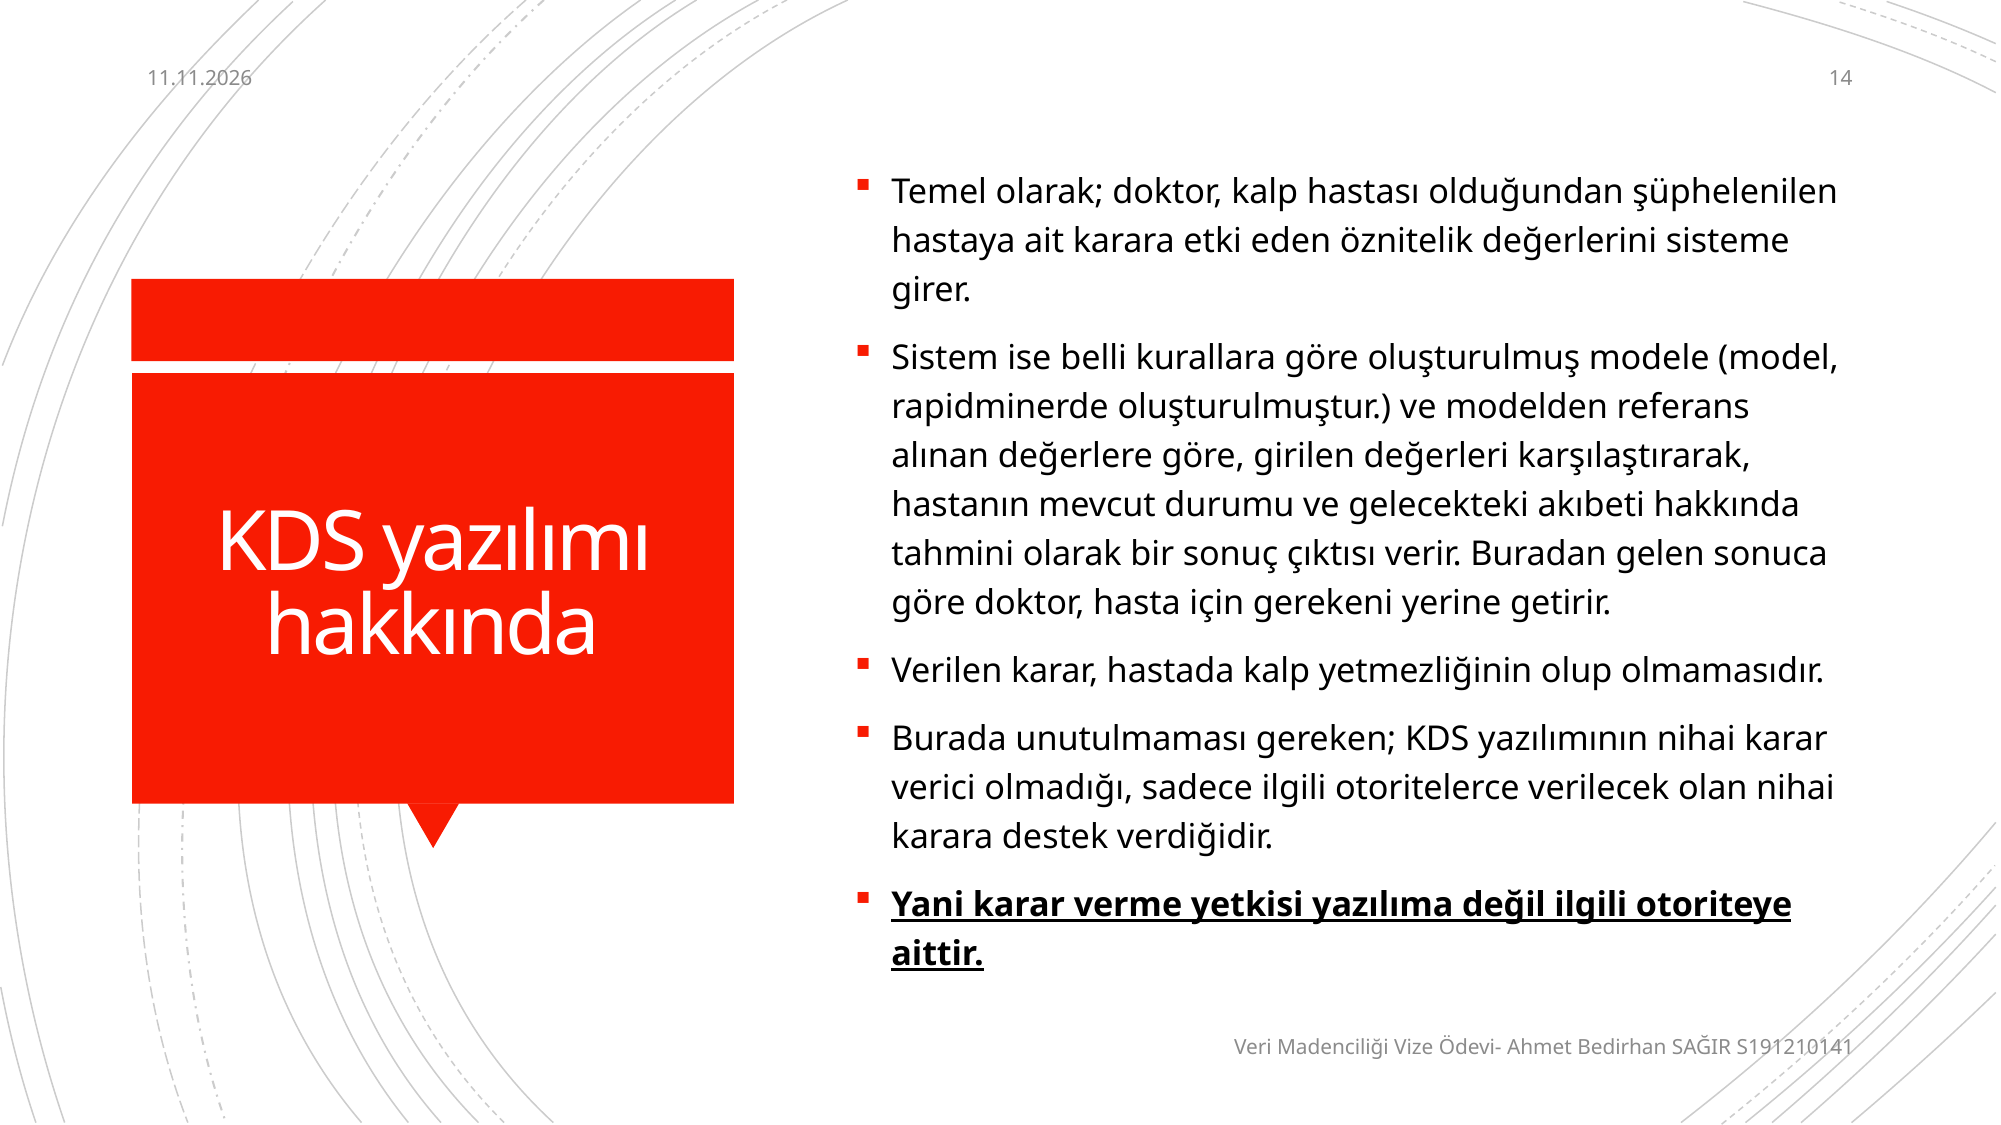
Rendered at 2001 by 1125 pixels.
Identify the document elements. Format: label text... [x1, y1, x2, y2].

footer Veri Madenciliği Vize Ödevi- Ahmet Bedirhan SAĞIR S191210141 [131, 1021, 1869, 1074]
title KDS yazılımı hakkında [145, 385, 720, 789]
list Temel olarak; doktor, kalp hastası olduğundan şüphelenilen hastaya ait karara etki eden öznitelik değerlerini sisteme girer. Sistem ise belli kurallara göre oluşturulmuş modele (model, rapidminerde oluşturulmuştur.) ve modelden referans alınan değerlere göre, girilen değerleri karşılaştırarak, hastanın mevcut durumu ve gelecekteki akıbeti hakkında tahmini olarak bir sonuç çıktısı verir. Buradan gelen sonuca göre doktor, hasta için gerekeni yerine getirir. Verilen karar, hastada kalp yetmezliğinin olup olmamasıdır. Burada unutulmaması gereken; KDS yazılımının nihai karar verici olmadığı, sadece ilgili otoritelerce verilecek olan nihai karara destek verdiğidir. Yani karar verme yetkisi yazılıma değil ilgili otoriteye aittir. [839, 131, 1868, 1002]
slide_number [131, 52, 732, 105]
slide_number 14 [1717, 52, 1868, 105]
